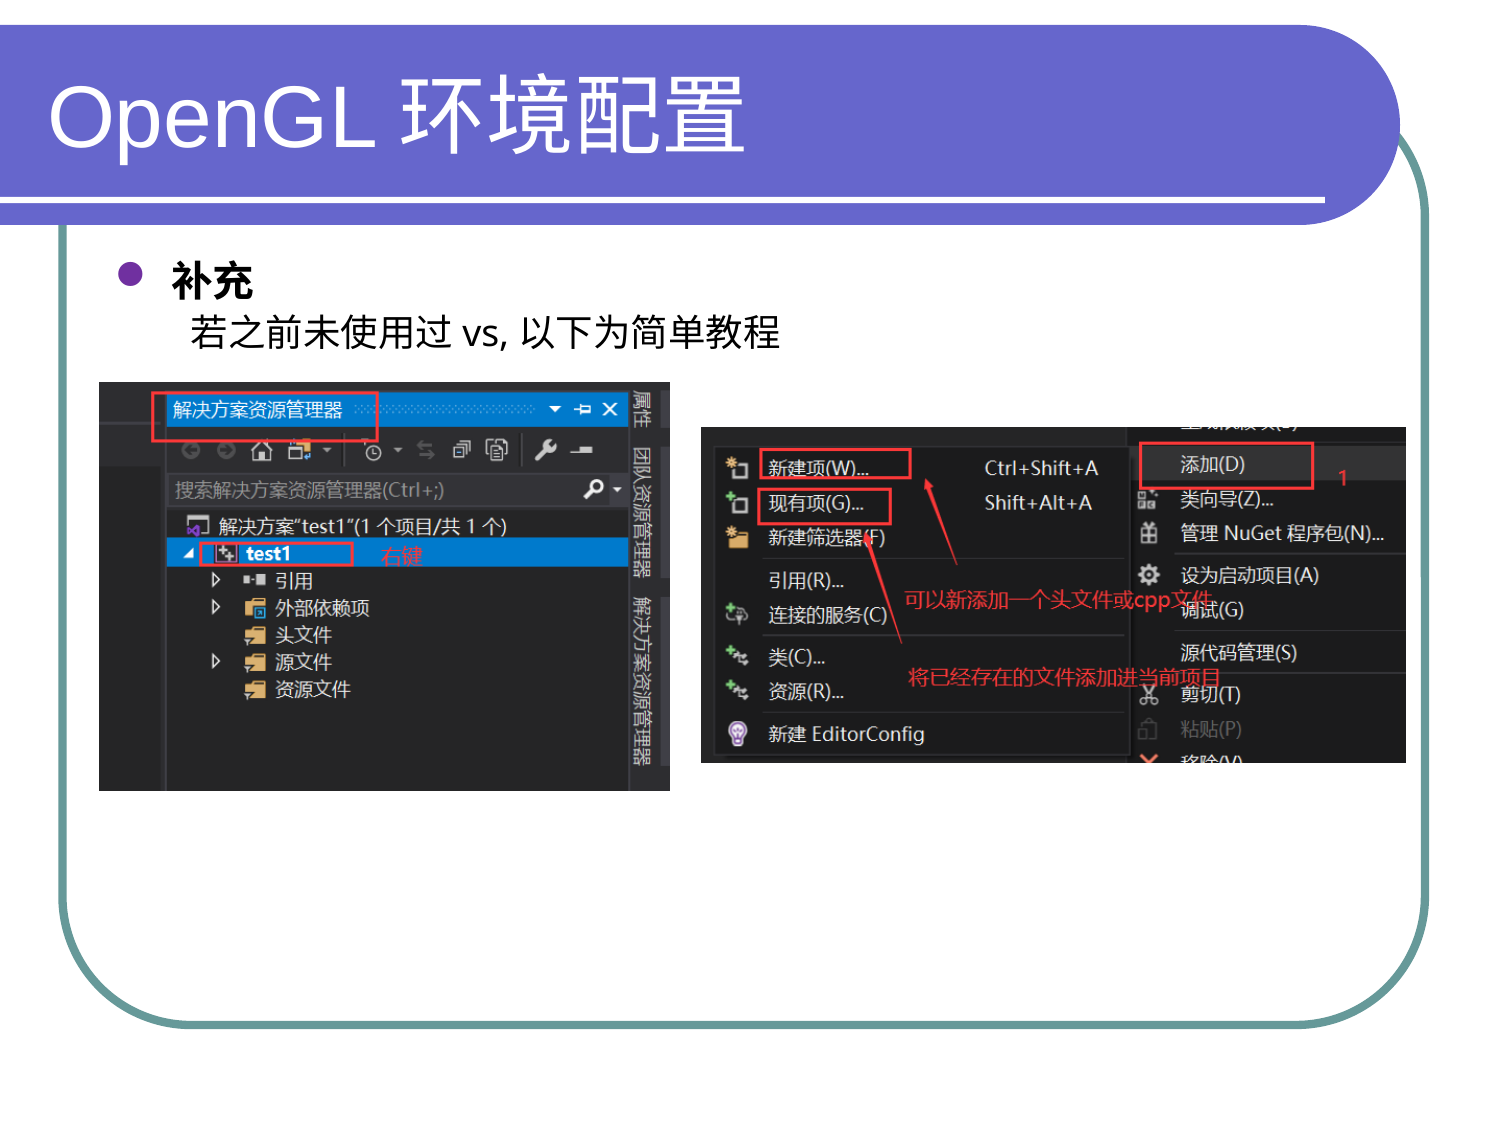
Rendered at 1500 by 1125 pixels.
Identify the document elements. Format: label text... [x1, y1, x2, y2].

text_box 若之前未使用过vs,以下为简单教程 [158, 302, 1081, 362]
picture [99, 382, 670, 792]
list [94, 207, 1342, 933]
text_box 补充 [99, 247, 804, 312]
title OpenGL环境配置 [31, 37, 1348, 188]
picture [700, 427, 1406, 763]
